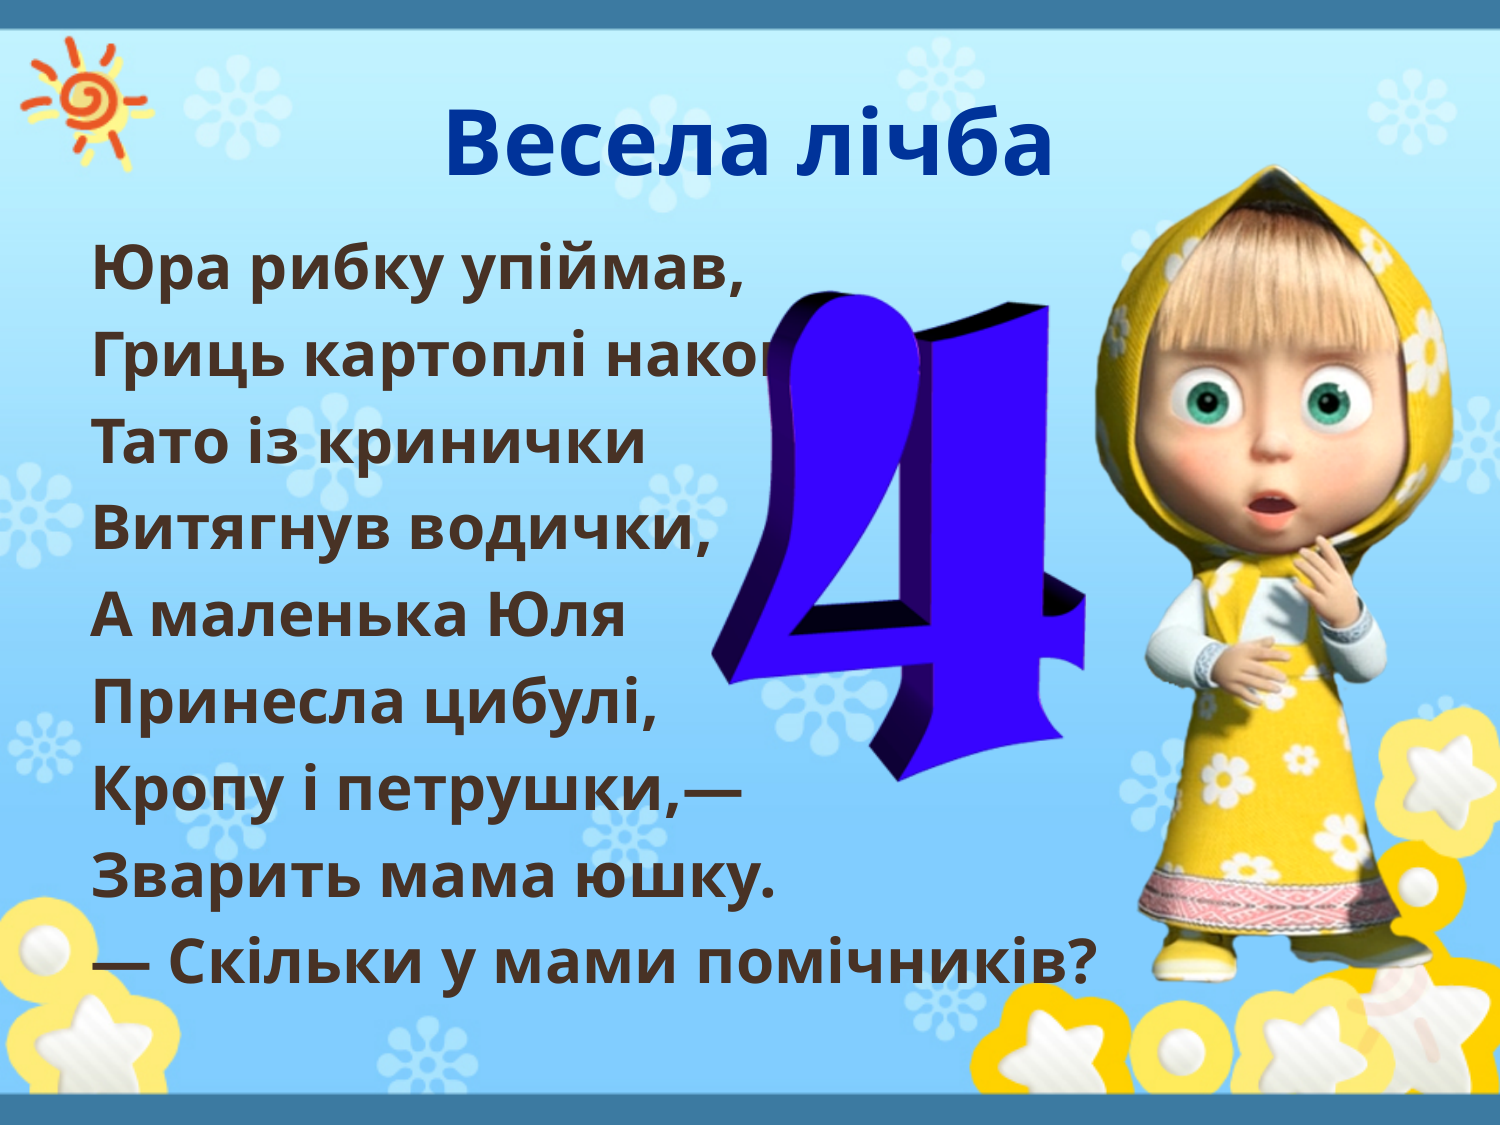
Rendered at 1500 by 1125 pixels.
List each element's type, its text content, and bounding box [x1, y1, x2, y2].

list Юра рибку упіймав, Гриць картоплі накопав, Тато із кринички Витягнув водички, А маленька Юля Принесла цибулі, Кропу і петрушки,— Зварить мама юшку. — Скільки у мами помічників? [75, 219, 1425, 1005]
title Весела лічба [75, 45, 1425, 219]
picture [0, 0, 1500, 1125]
picture [626, 265, 1062, 813]
